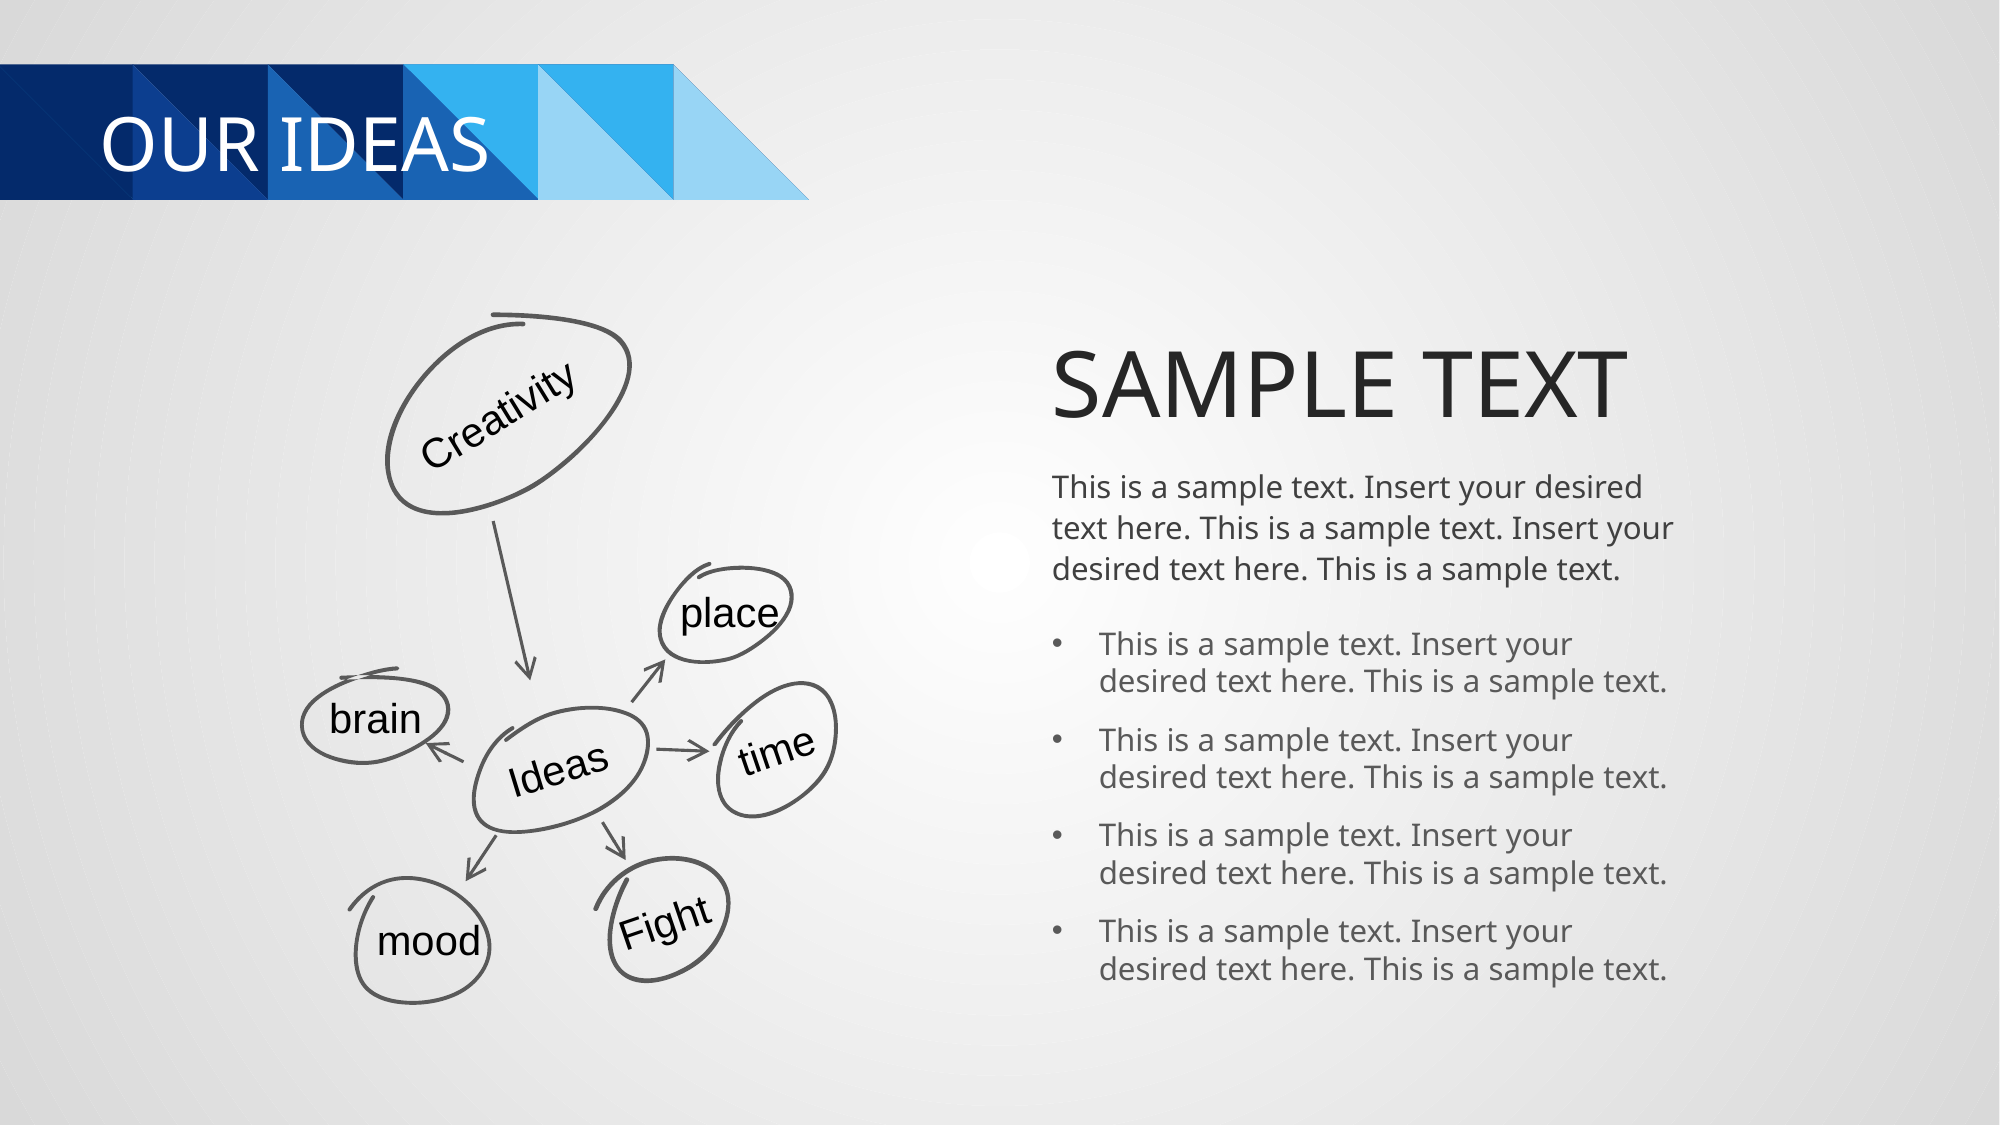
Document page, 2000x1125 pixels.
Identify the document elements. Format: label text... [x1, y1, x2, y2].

text_box Ideas [485, 717, 631, 818]
text_box brain [314, 684, 438, 750]
text_box [721, 681, 838, 752]
text_box [593, 855, 731, 919]
text_box This is a sample text. Insert your desired text here. This is a sample text. Insert your desired text here. This is a sample text. This is a sample text. Insert your desired text here. This is a sample text. This is a sample text. Insert your desired text here. This is a sample text. This is a sample text. Insert your desired text here. This is a sample text. This is a sample text. Insert your desired text here. This is a sample text. [1037, 455, 1700, 994]
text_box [492, 520, 531, 681]
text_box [602, 821, 626, 861]
text_box Fight [595, 870, 733, 971]
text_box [425, 742, 464, 762]
text_box [685, 561, 712, 578]
text_box [336, 666, 431, 684]
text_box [631, 659, 666, 703]
text_box SAMPLE TEXT [1037, 318, 1700, 443]
text_box [385, 312, 632, 516]
title OUR IDEAS [99, 83, 1900, 200]
text_box [347, 876, 474, 912]
text_box place [665, 578, 795, 643]
text_box [657, 605, 763, 664]
text_box mood [362, 906, 497, 972]
text_box [299, 698, 415, 765]
text_box [617, 935, 723, 984]
text_box [438, 687, 451, 734]
text_box [716, 755, 831, 819]
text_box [465, 834, 497, 882]
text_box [656, 748, 710, 752]
text_box [696, 565, 786, 578]
text_box Creativity [393, 333, 602, 496]
text_box time [714, 700, 839, 797]
text_box [353, 914, 484, 1005]
text_box [471, 705, 650, 834]
